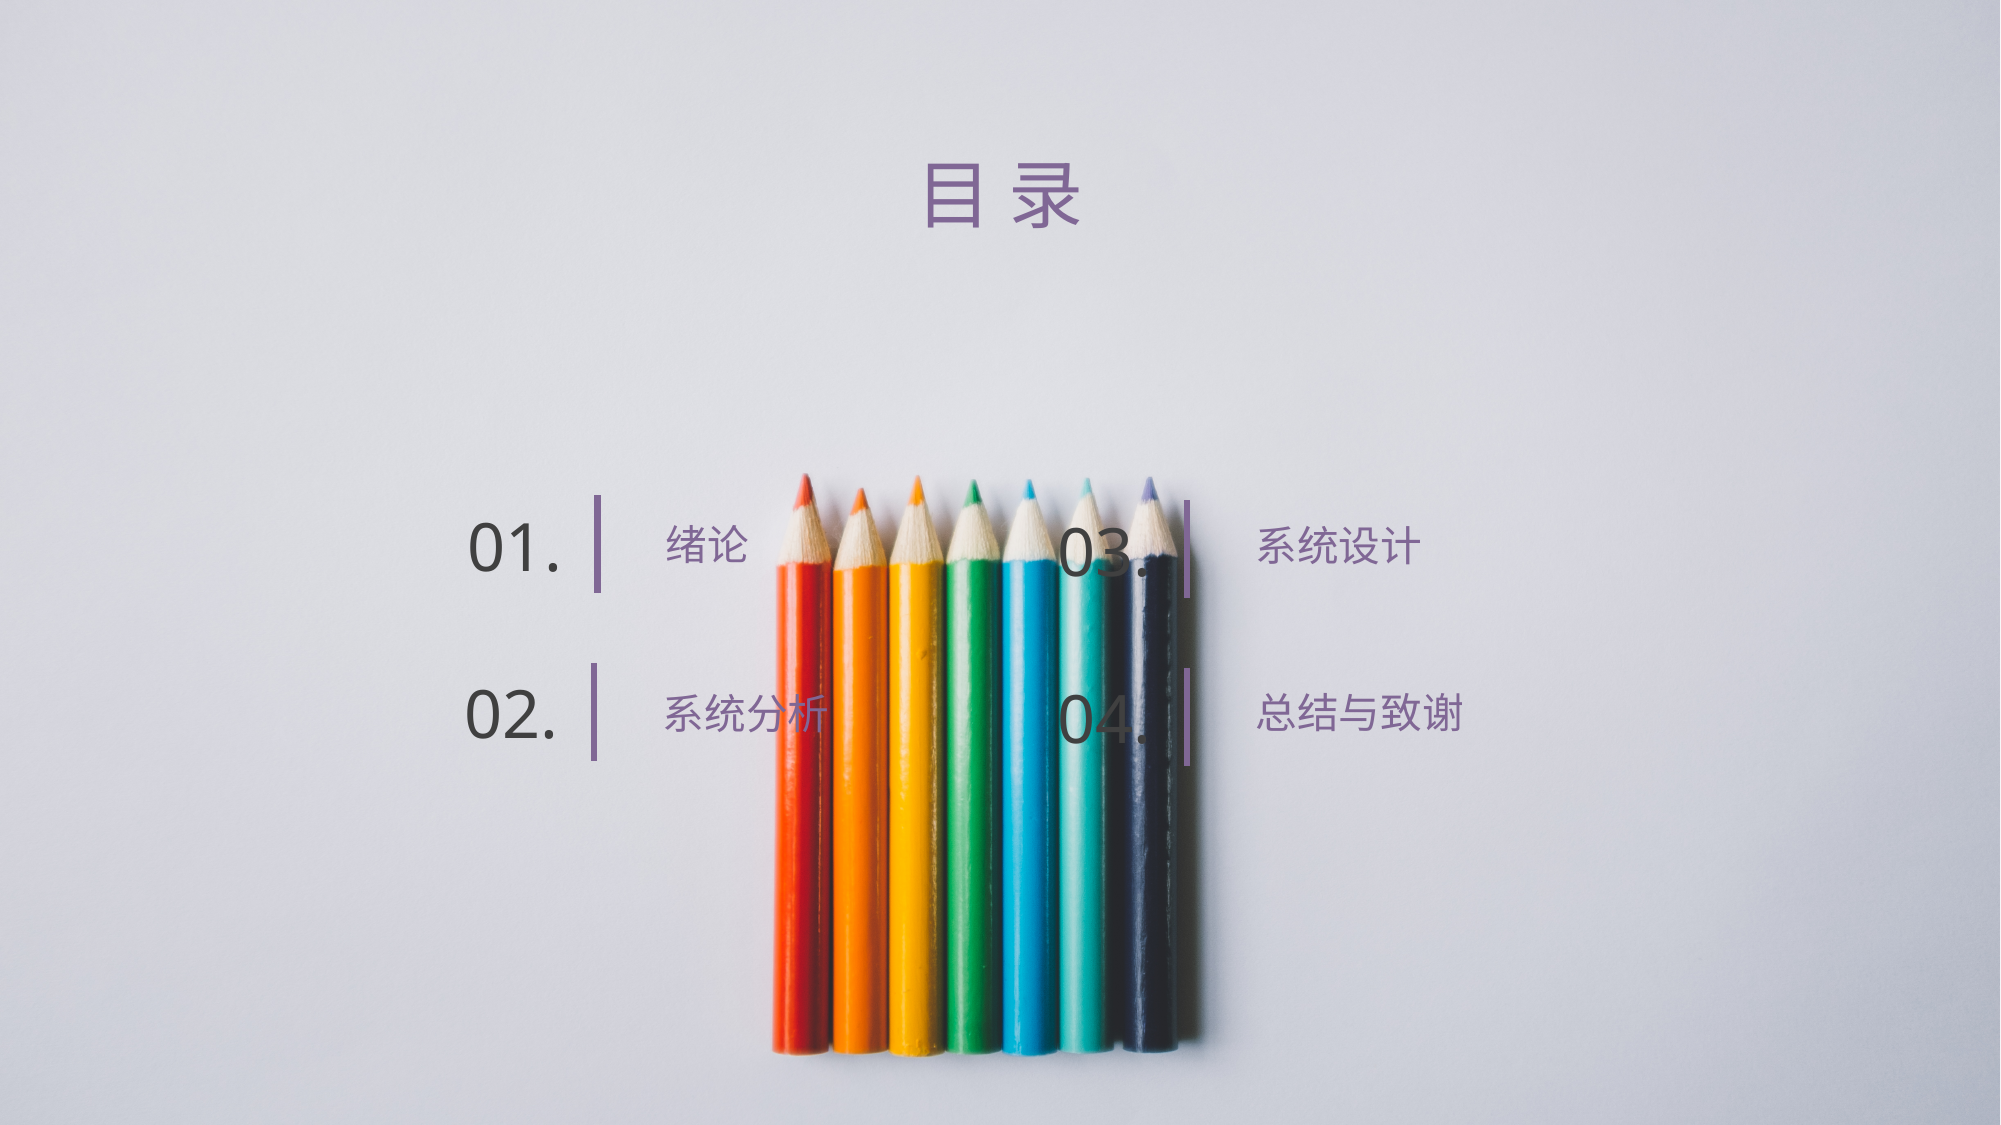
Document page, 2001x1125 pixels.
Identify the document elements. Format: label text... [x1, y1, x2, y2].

text_box 绪论 [650, 511, 764, 577]
text_box 04. [1042, 669, 1167, 765]
text_box 总结与致谢 [1240, 679, 1479, 744]
text_box 02. [449, 664, 574, 760]
text_box 系统分析 [647, 680, 845, 745]
picture [0, 0, 2001, 1125]
text_box 系统设计 [1240, 512, 1438, 578]
text_box 03. [1042, 502, 1167, 597]
text_box 01. [452, 497, 577, 592]
text_box 目 录 [853, 94, 1147, 245]
